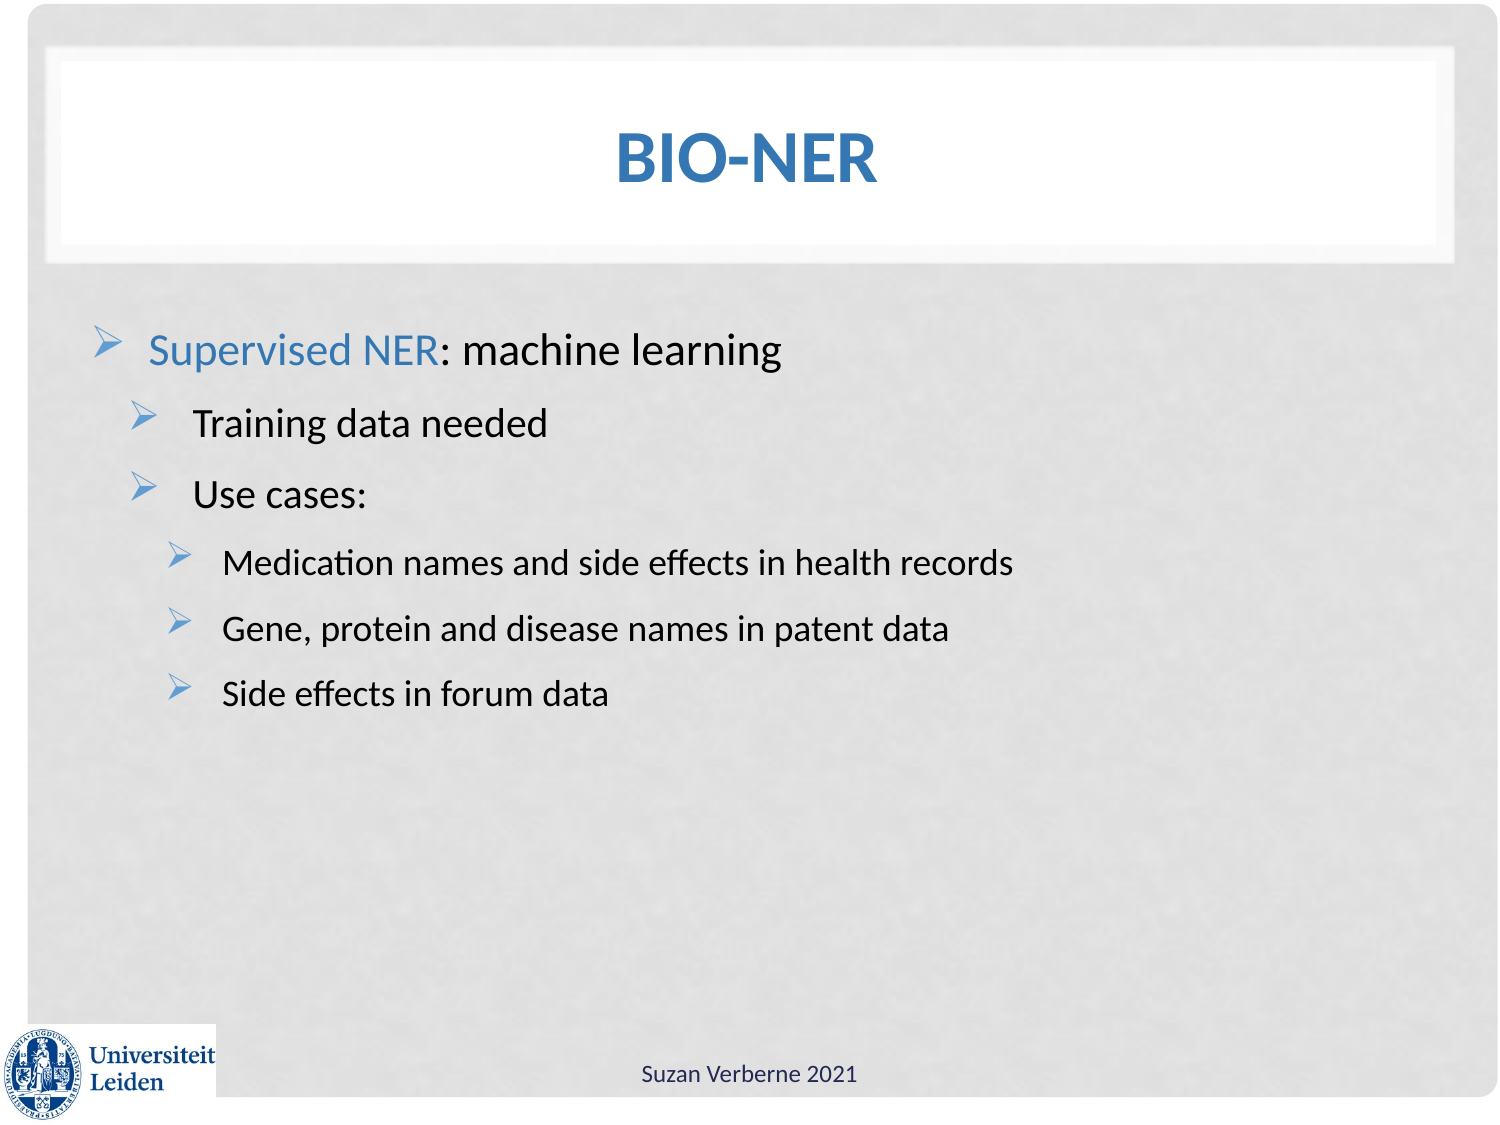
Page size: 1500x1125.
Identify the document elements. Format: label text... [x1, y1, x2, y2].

title Bio-NER [69, 66, 1425, 238]
footer Suzan Verberne 2021 [512, 1042, 988, 1103]
picture [0, 1024, 216, 1125]
list Supervised NER: machine learning Training data needed Use cases: Medication names and side effects in health records Gene, protein and disease names in patent data Side effects in forum data [75, 312, 1425, 1005]
